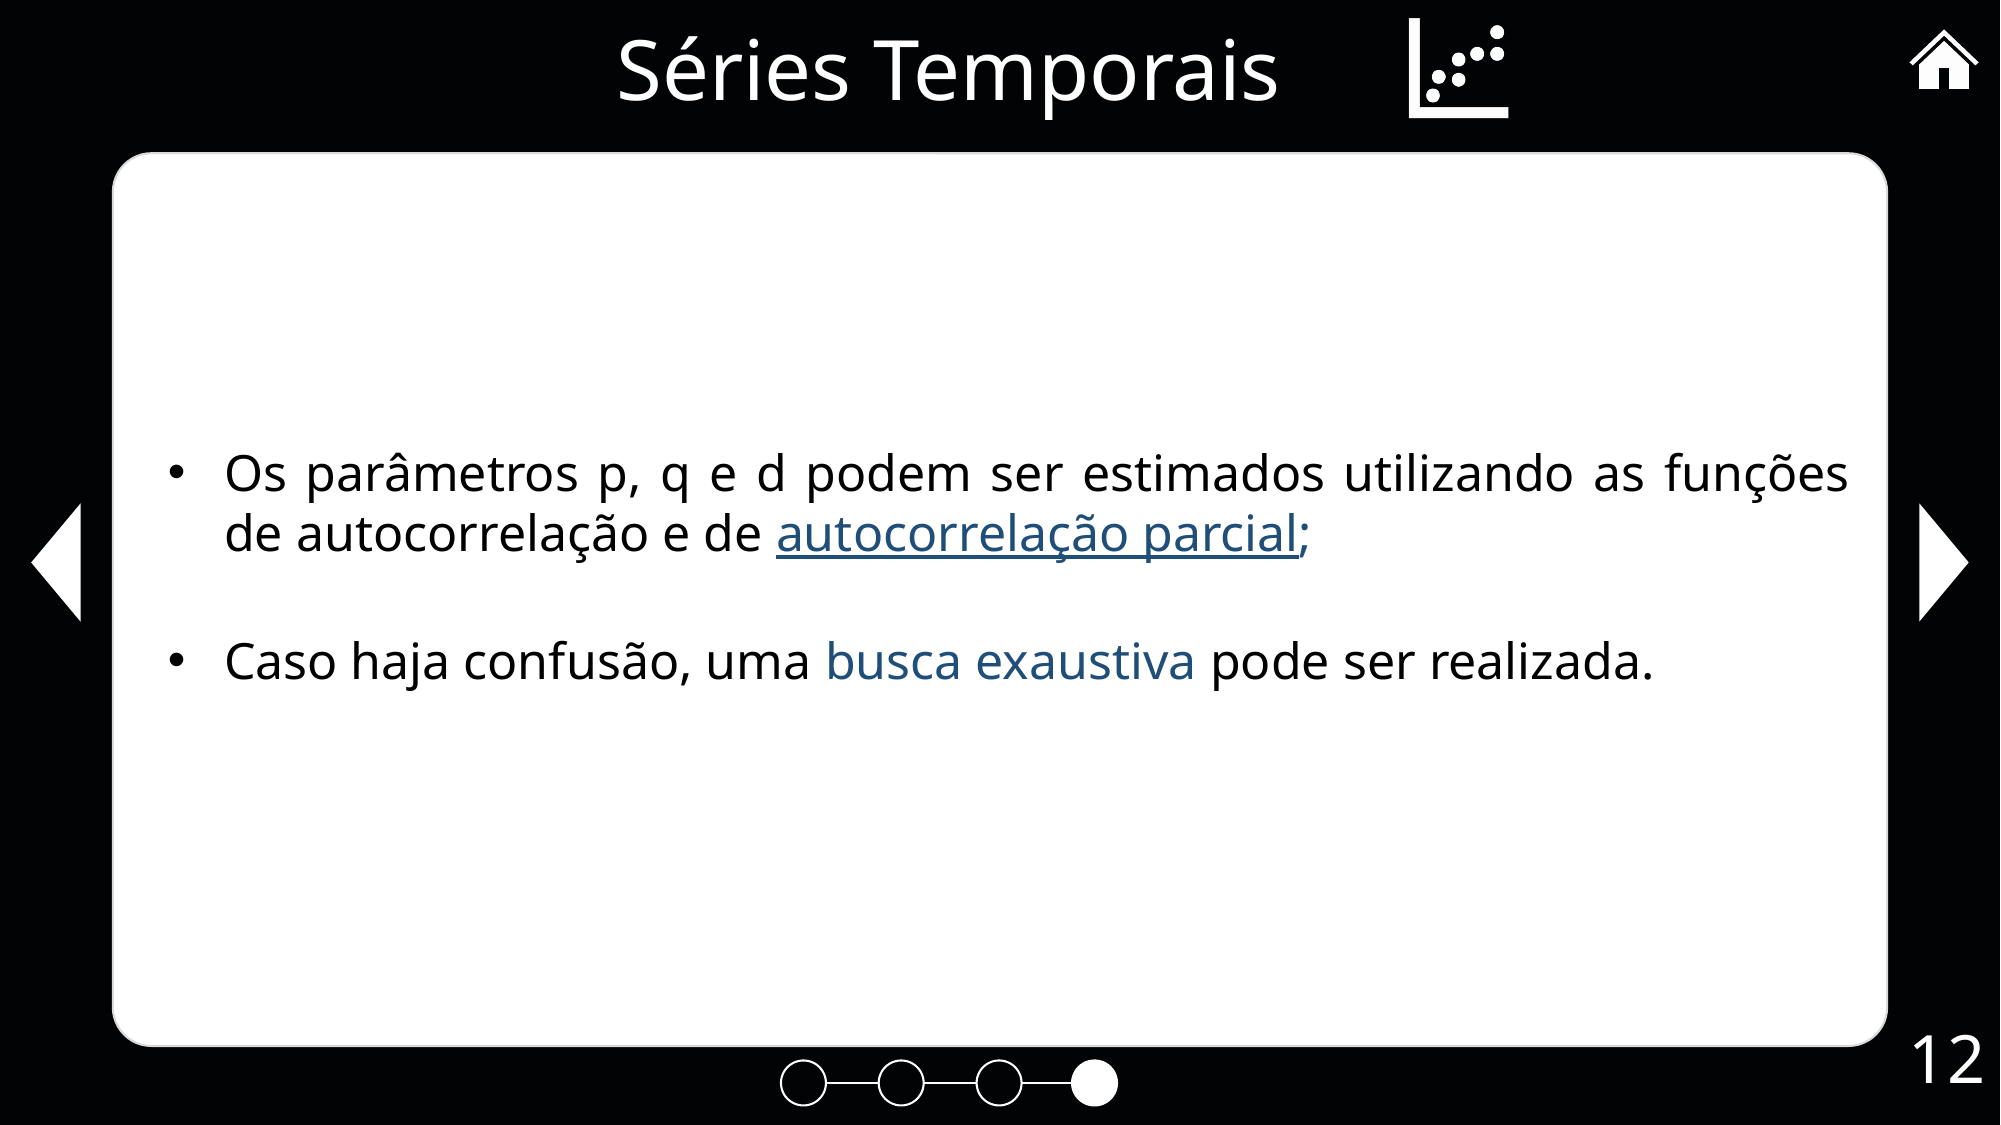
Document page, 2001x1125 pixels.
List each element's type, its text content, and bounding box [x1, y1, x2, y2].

text_box [779, 1059, 827, 1107]
picture [1904, 19, 1984, 99]
text_box Os parâmetros p, q e d podem ser estimados utilizando as funções de autocorrelação e de autocorrelação parcial; Caso haja confusão, uma busca exaustiva pode ser realizada. [153, 433, 1866, 697]
text_box Séries Temporais [507, 10, 1390, 125]
text_box [29, 500, 82, 625]
text_box 12 [1829, 1009, 2000, 1105]
text_box [1071, 1059, 1119, 1107]
text_box [0, 0, 2000, 1125]
text_box [877, 1059, 925, 1107]
text_box [975, 1059, 1023, 1107]
text_box [111, 152, 1889, 1048]
picture [1390, 0, 1527, 137]
text_box [1918, 500, 1971, 625]
